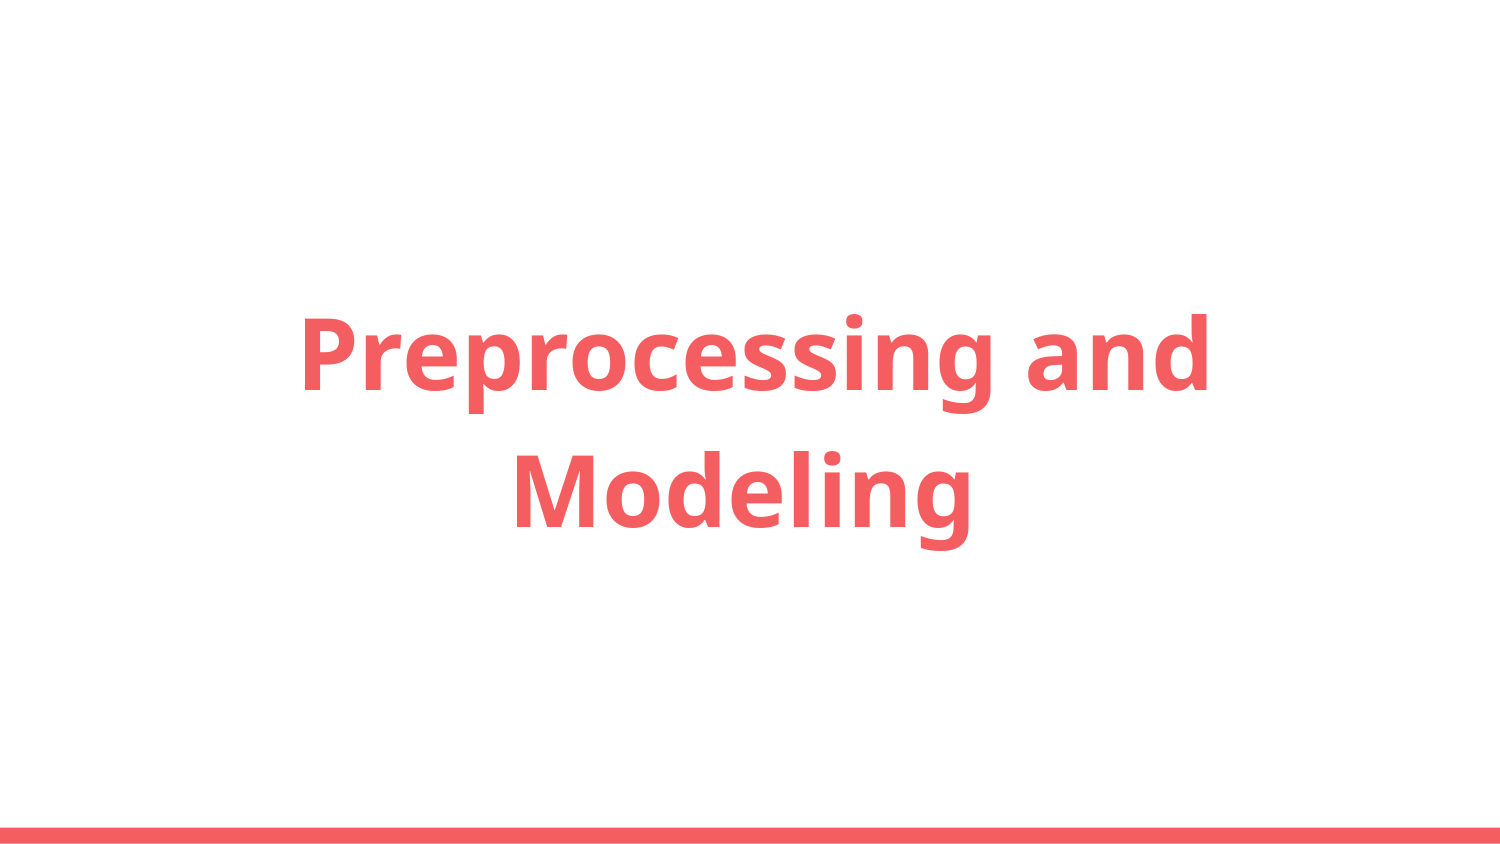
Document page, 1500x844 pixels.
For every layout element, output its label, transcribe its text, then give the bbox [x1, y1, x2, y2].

title Preprocessing and Modeling [56, 61, 1455, 779]
